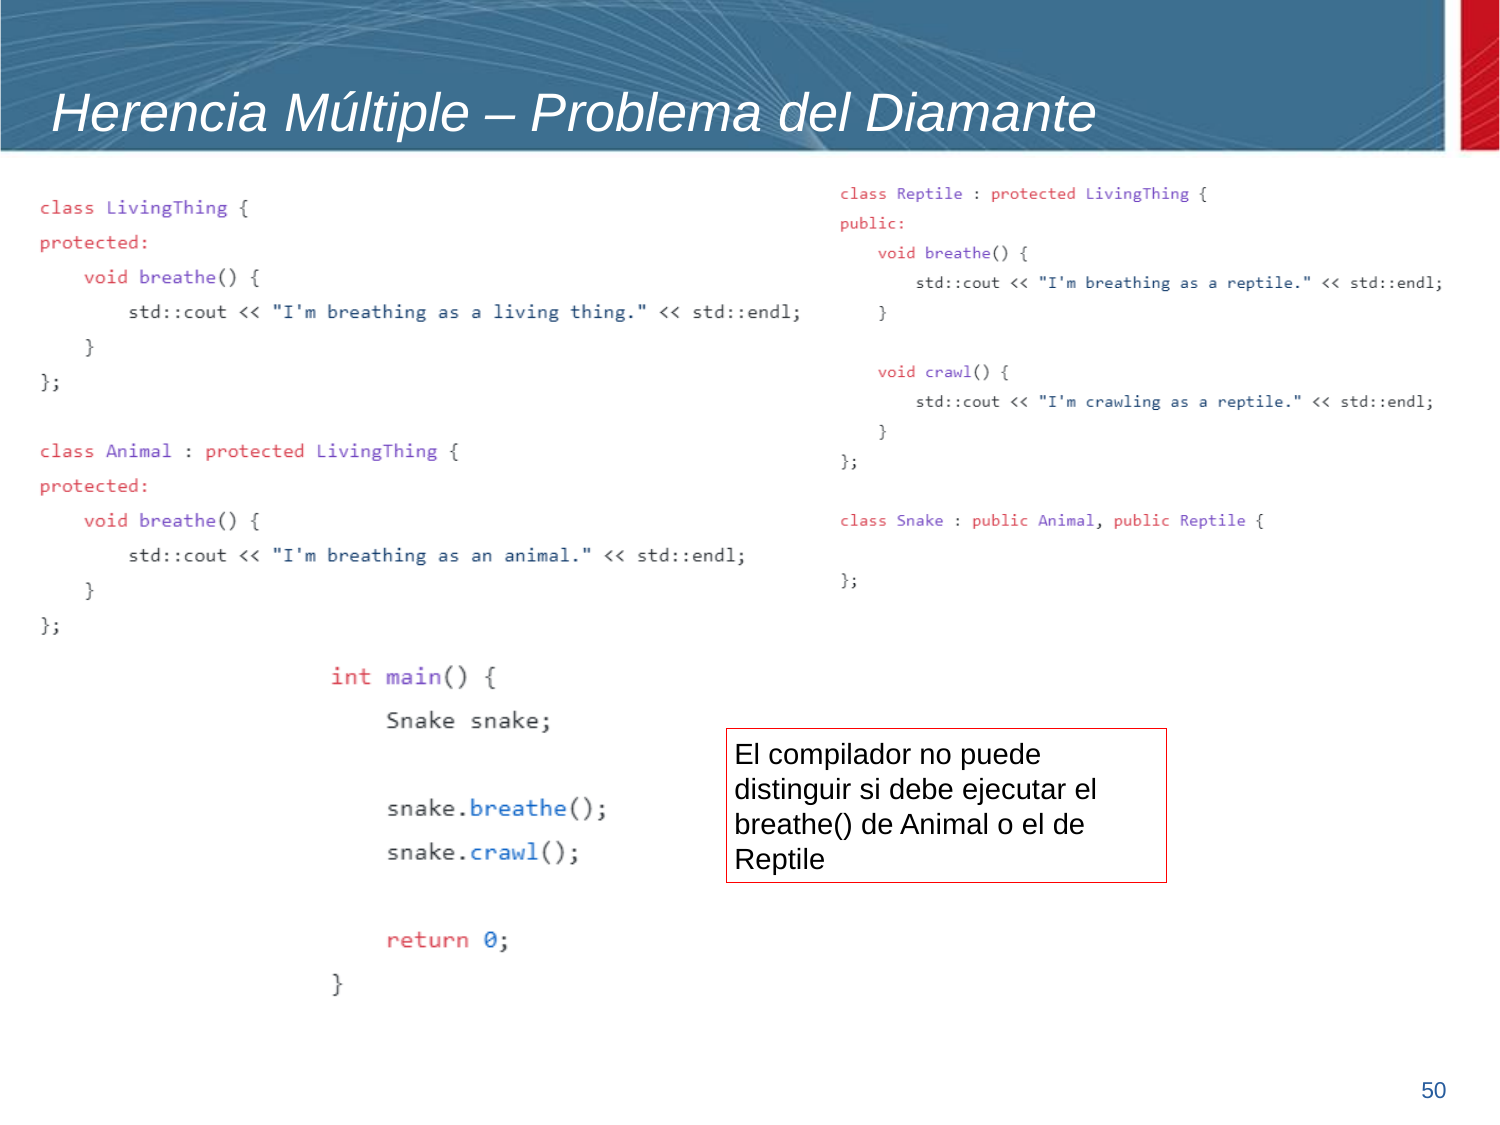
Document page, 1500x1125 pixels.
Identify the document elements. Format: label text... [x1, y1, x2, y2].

text_box El compilador no puede distinguir si debe ejecutar el breathe() de Animal o el de Reptile [731, 728, 1167, 883]
picture [0, 0, 1500, 158]
slide_number 50 [1419, 1078, 1449, 1104]
title Herencia Múltiple – Problema del Diamante [51, 3, 1403, 145]
picture [29, 184, 815, 1005]
picture [836, 184, 1453, 600]
